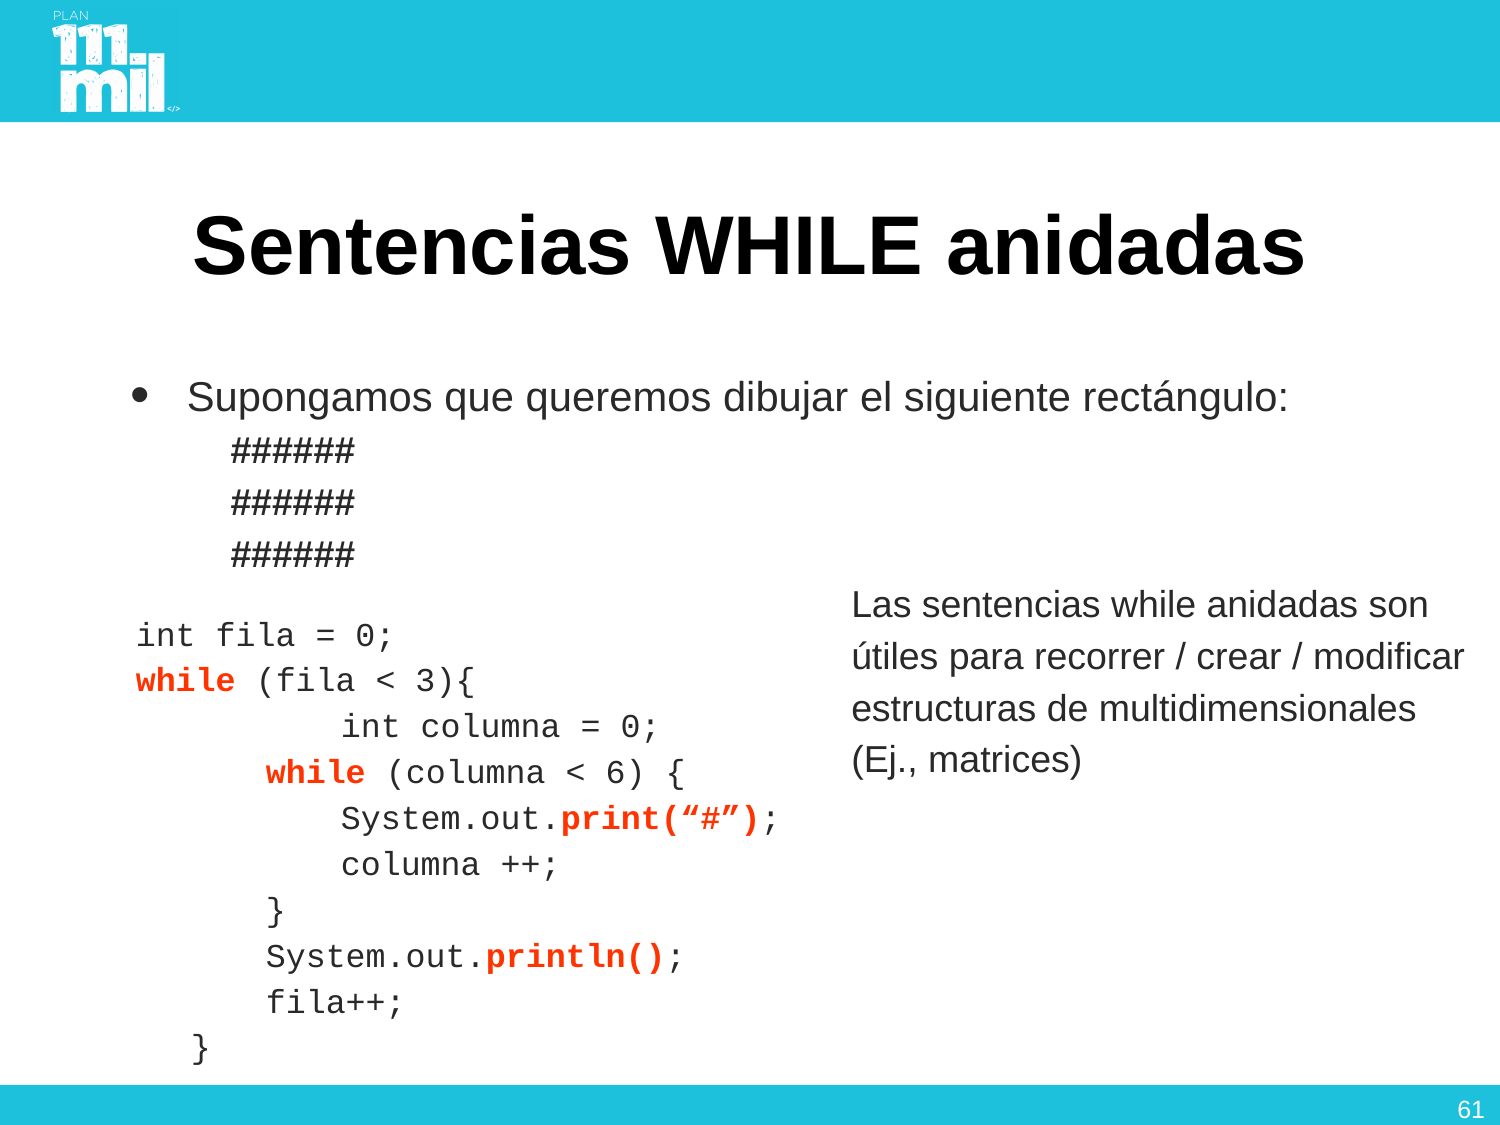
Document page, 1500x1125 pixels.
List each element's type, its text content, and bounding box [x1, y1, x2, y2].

text_box Las sentencias while anidadas son útiles para recorrer / crear / modificar estructuras de multidimensionales (Ej., matrices) [836, 440, 1498, 914]
slide_number 60 [1162, 1078, 1500, 1125]
list Supongamos que queremos dibujar el siguiente rectángulo: ###### ###### ###### [103, 354, 1397, 662]
list Supongamos que queremos dibujar el siguiente rectángulo: ###### ###### ###### [103, 914, 1397, 1069]
text_box int fila = 0; while (fila < 3){ int columna = 0; while (columna < 6) { System.out.print(“#”); columna ++; } System.out.println(); fila++; } [100, 662, 1210, 1010]
title Sentencias WHILE anidadas [103, 147, 1397, 348]
